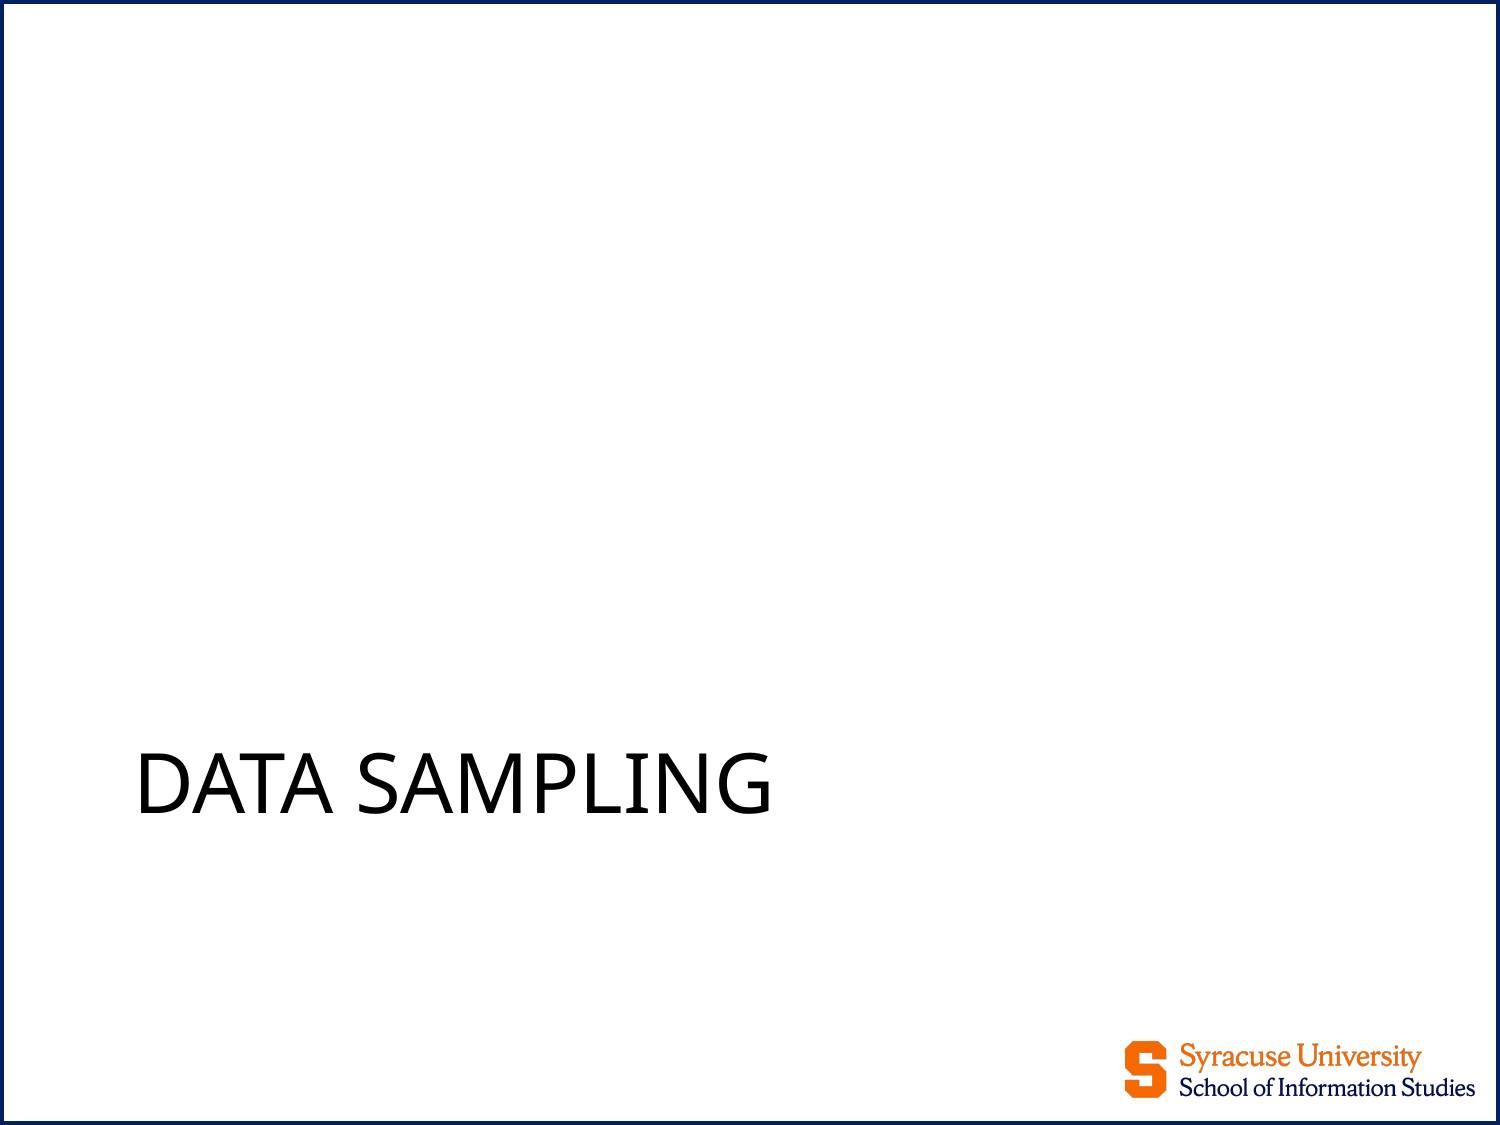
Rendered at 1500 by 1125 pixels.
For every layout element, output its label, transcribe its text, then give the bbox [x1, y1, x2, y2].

title Data Sampling [118, 722, 1394, 947]
picture [1125, 1041, 1475, 1098]
